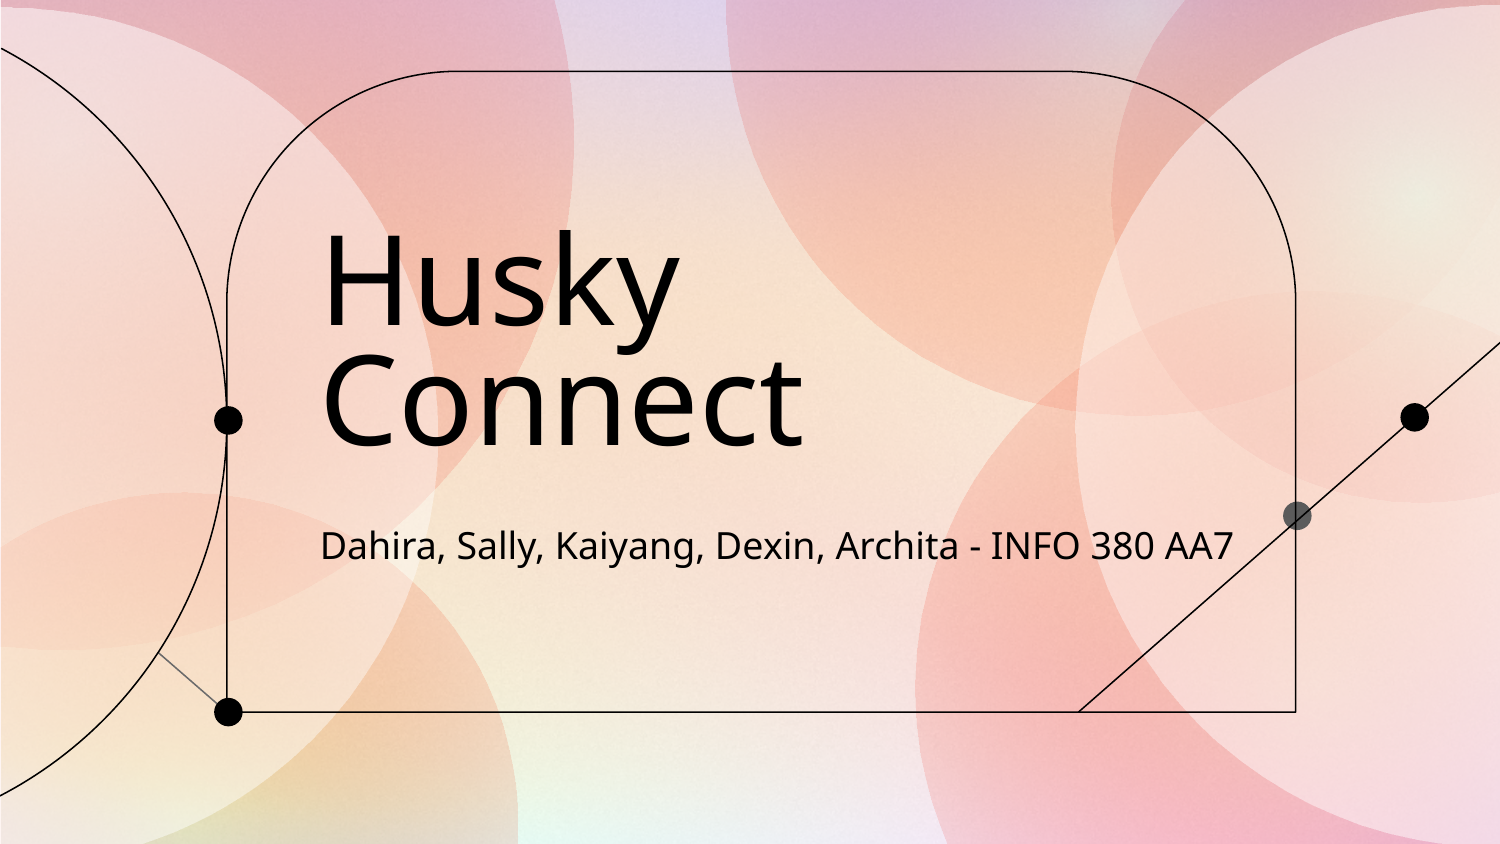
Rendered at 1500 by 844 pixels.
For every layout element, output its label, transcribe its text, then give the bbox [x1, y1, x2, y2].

title Husky Connect [304, 195, 1196, 485]
subtitle Dahira, Sally, Kaiyang, Dexin, Archita - INFO 380 AA7 [304, 506, 1257, 581]
